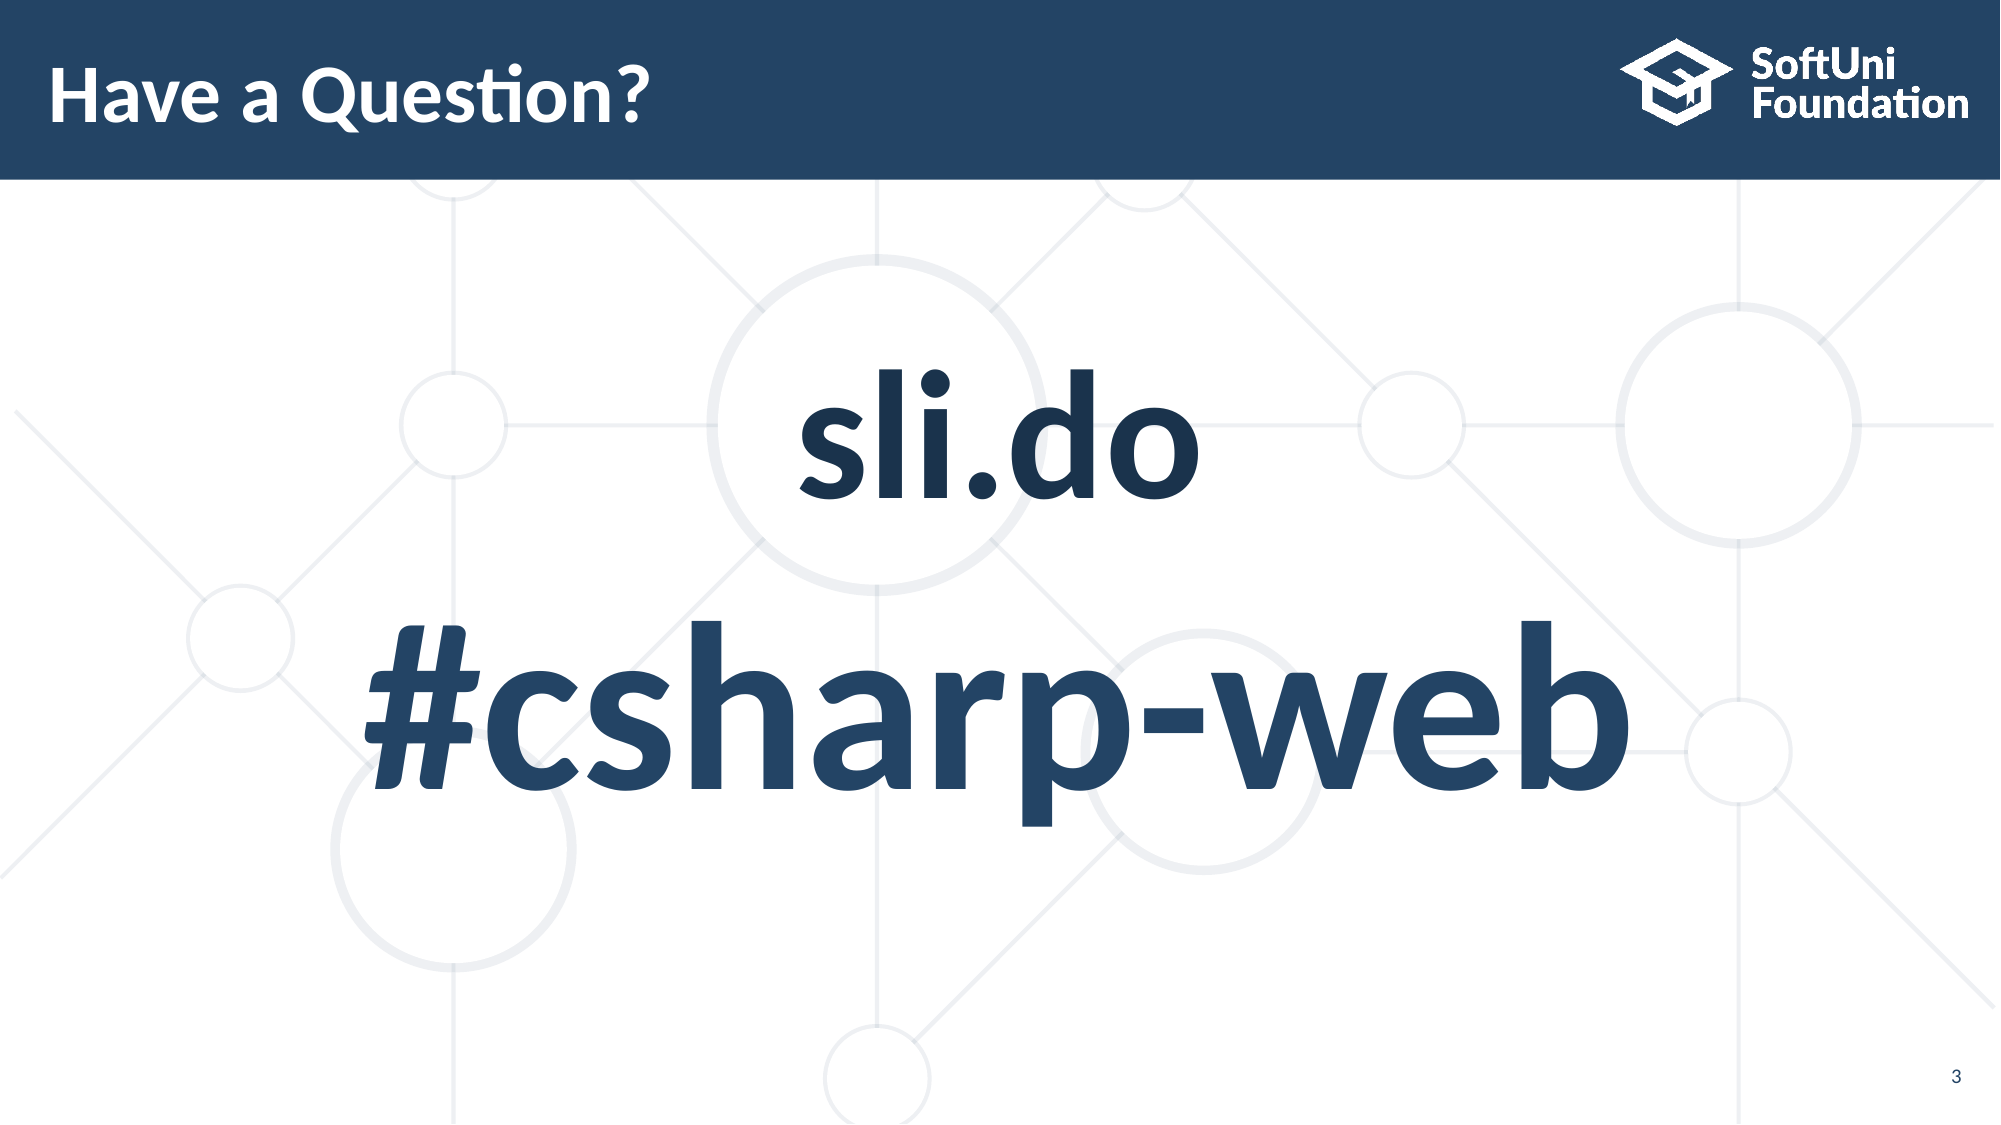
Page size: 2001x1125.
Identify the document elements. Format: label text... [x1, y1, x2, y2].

list sli.do #csharp-web [31, 188, 1968, 1071]
slide_number 3 [1897, 1071, 1968, 1101]
picture [1619, 38, 1968, 126]
title Have a Question? [31, 16, 1591, 162]
